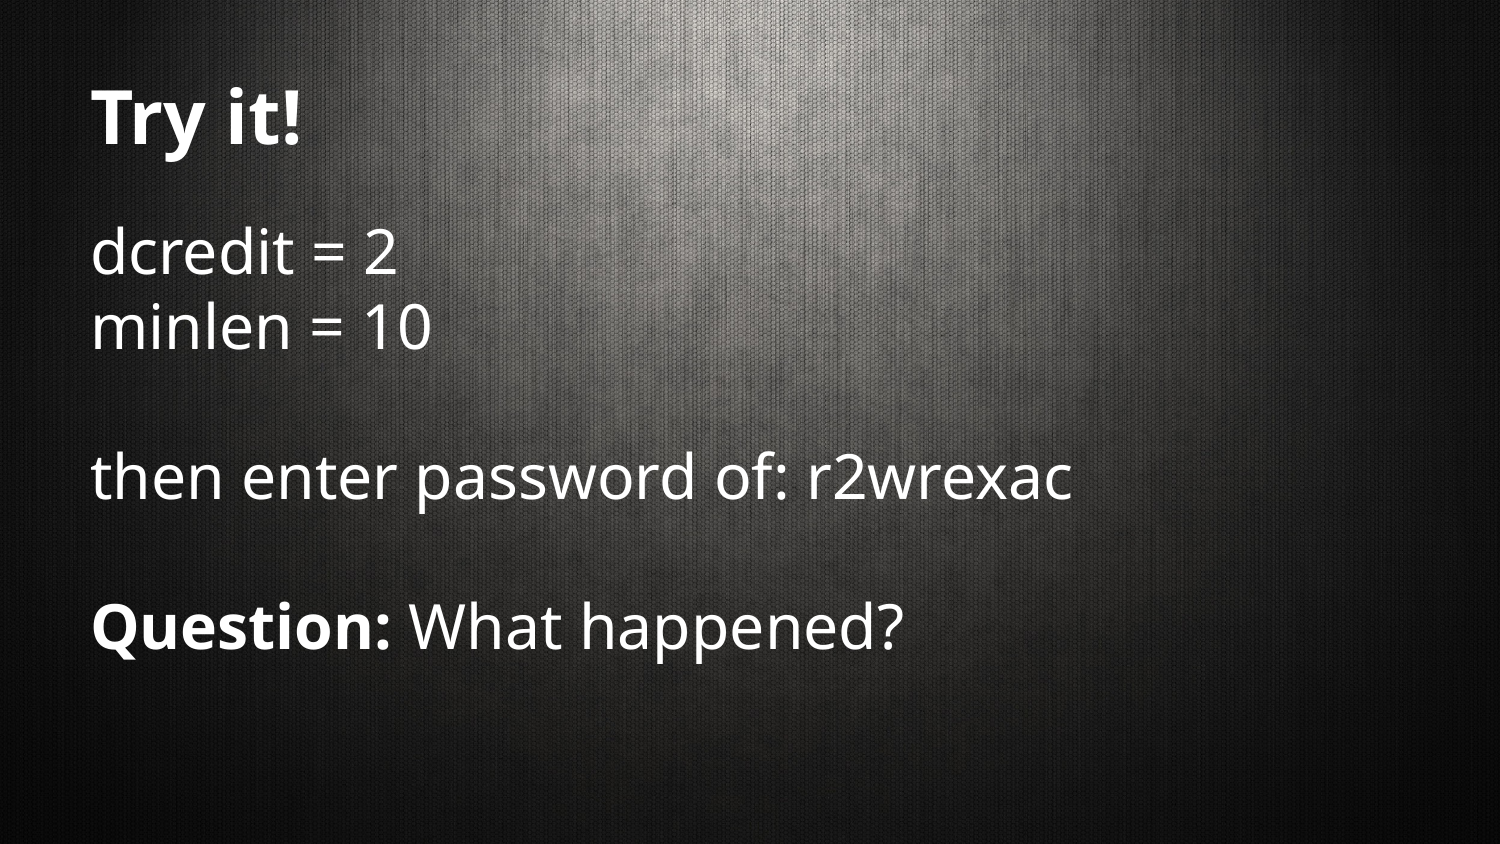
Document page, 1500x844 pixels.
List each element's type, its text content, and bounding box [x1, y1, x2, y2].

list dcredit = 2 minlen = 10 then enter password of: r2wrexac Question: What happened? [75, 196, 1425, 808]
title Try it! [75, 33, 1425, 175]
picture [0, 0, 1500, 844]
